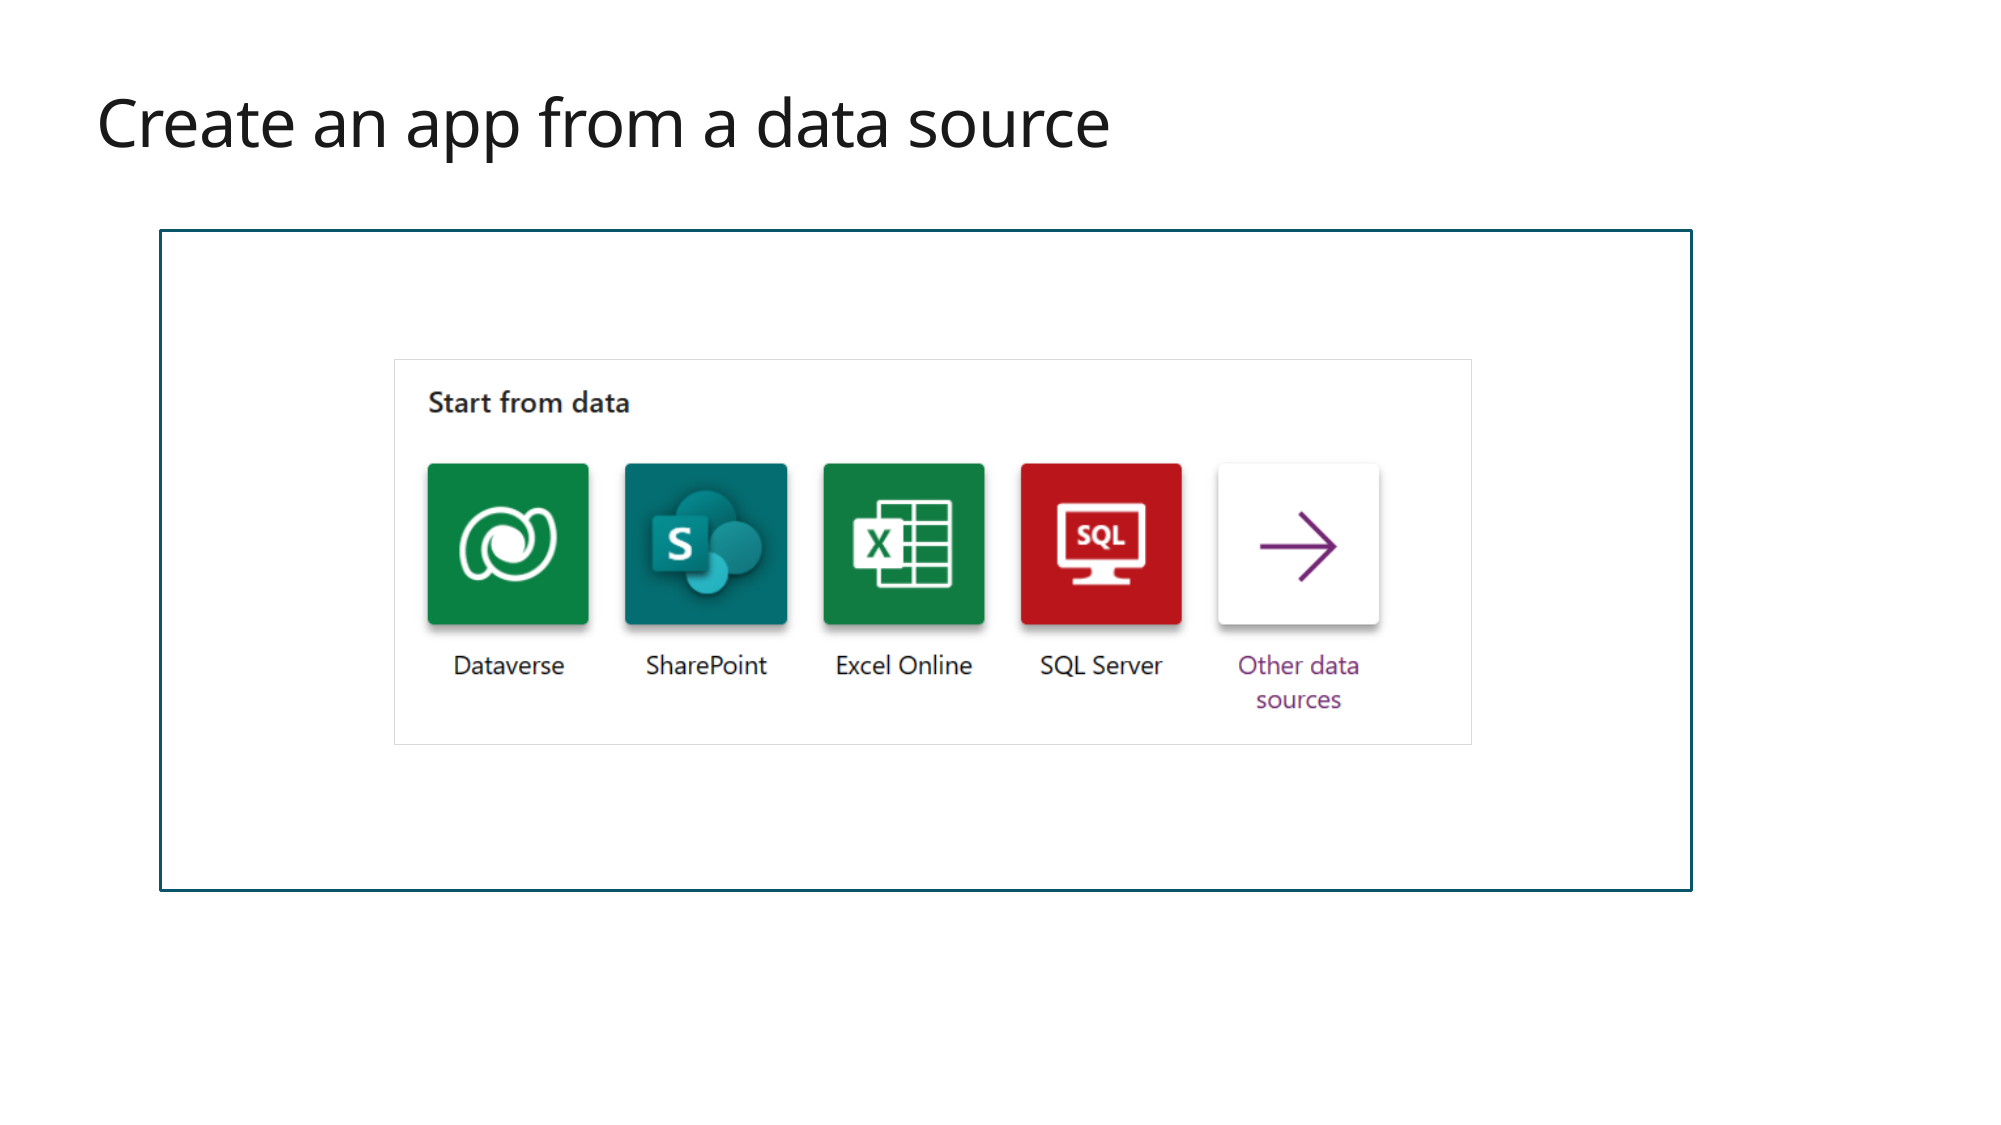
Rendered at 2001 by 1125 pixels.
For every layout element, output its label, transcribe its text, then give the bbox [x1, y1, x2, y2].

text_box [160, 229, 1692, 891]
picture [393, 359, 1472, 746]
title Create an app from a data source [96, 75, 1904, 165]
